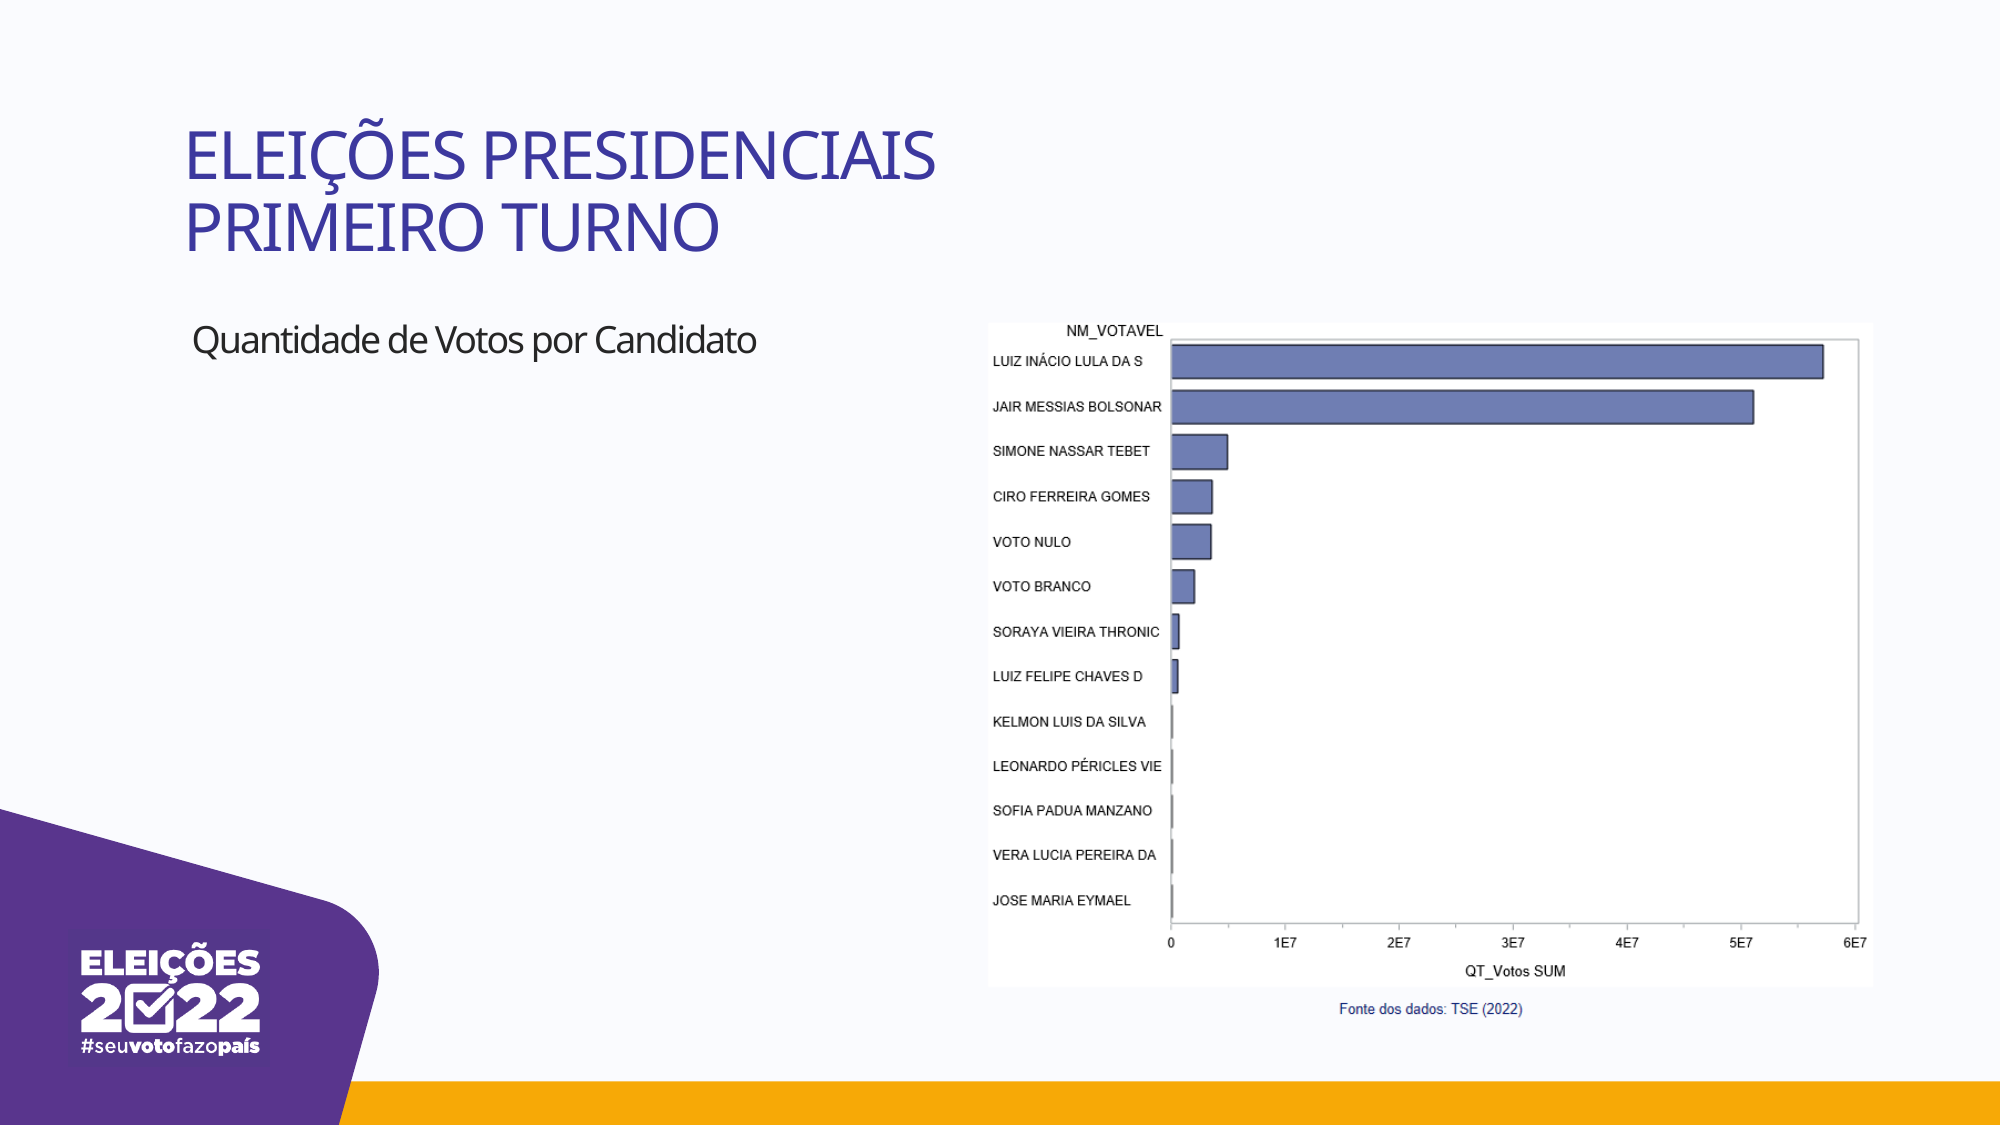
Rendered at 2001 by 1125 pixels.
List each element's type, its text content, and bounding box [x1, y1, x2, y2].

picture [68, 929, 270, 1067]
text_box [0, 807, 380, 1125]
text_box [341, 1080, 2000, 1125]
text_box Quantidade de Votos por Candidato [176, 295, 1816, 370]
picture [975, 314, 1881, 1023]
text_box ELEIÇÕES PRESIDENCIAIS PRIMEIRO TURNO [168, 102, 1344, 274]
